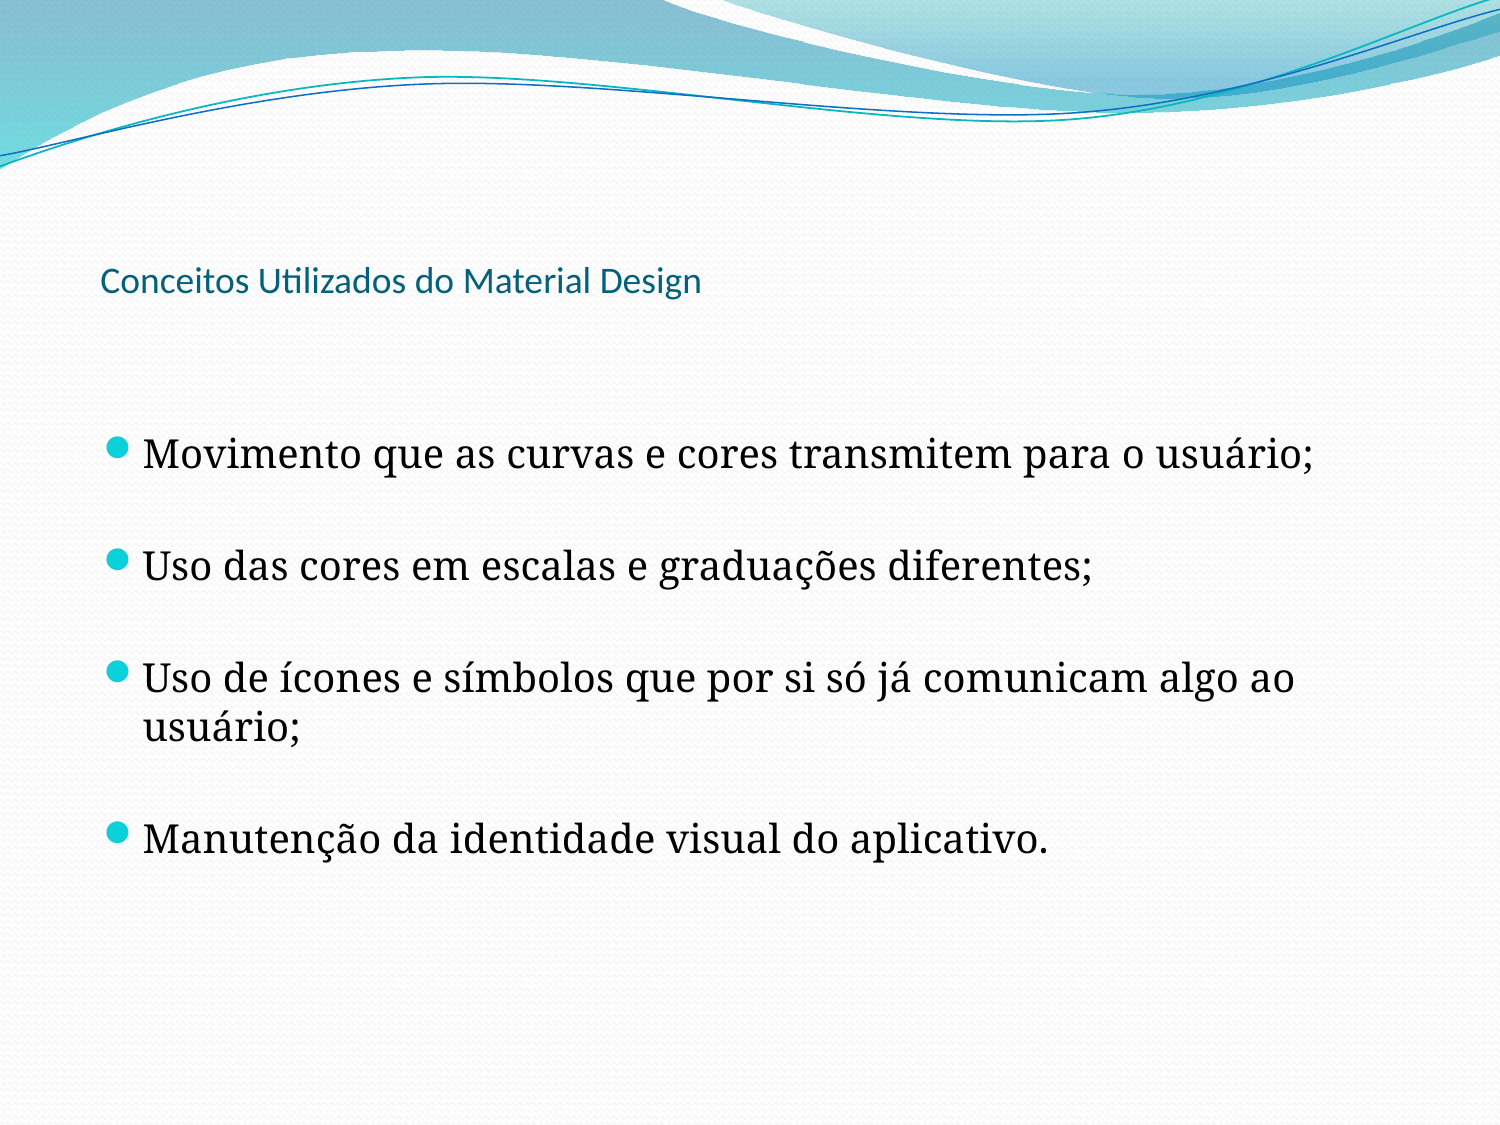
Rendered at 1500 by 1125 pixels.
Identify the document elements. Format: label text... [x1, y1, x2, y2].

title Conceitos Utilizados do Material Design [100, 113, 1451, 302]
list Movimento que as curvas e cores transmitem para o usuário; Uso das cores em escalas e graduações diferentes; Uso de ícones e símbolos que por si só já comunicam algo ao usuário; Manutenção da identidade visual do aplicativo. [88, 420, 1439, 870]
